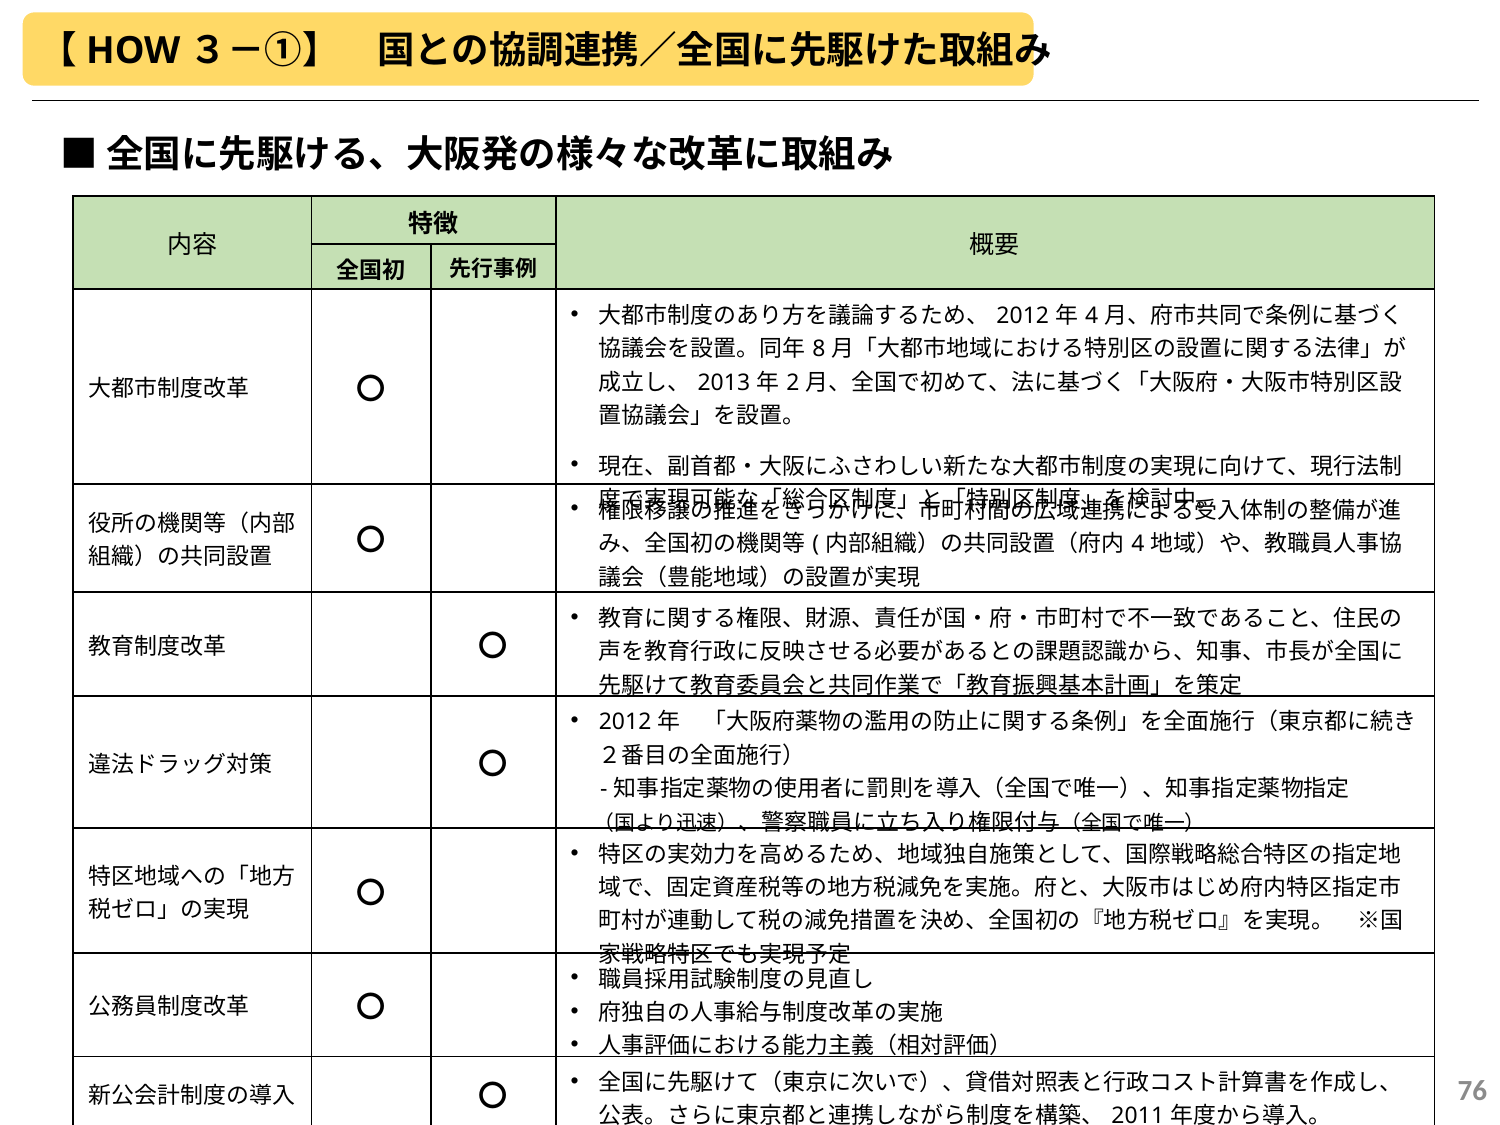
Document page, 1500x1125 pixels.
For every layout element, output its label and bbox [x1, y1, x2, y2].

table_cell [74, 954, 311, 1056]
table_header [557, 197, 1434, 288]
table_cell [432, 245, 555, 288]
table_cell [557, 829, 1434, 952]
table_cell [557, 290, 1434, 483]
table_cell [312, 245, 430, 288]
table_header [312, 197, 555, 243]
table_cell [312, 829, 430, 952]
table_cell [432, 485, 555, 591]
table_cell [74, 697, 311, 827]
table_header [74, 197, 311, 288]
table_cell [74, 290, 311, 483]
table_cell [557, 485, 1434, 591]
table_cell [312, 593, 430, 695]
table_cell [557, 697, 1434, 827]
table_cell [74, 485, 311, 591]
text_box [19, 9, 1037, 89]
table_cell [74, 829, 311, 952]
table_cell [432, 829, 555, 952]
table_cell [432, 593, 555, 695]
table_cell [432, 290, 555, 483]
table_cell [312, 697, 430, 827]
table_cell [432, 1057, 555, 1125]
table_cell [432, 697, 555, 827]
table_cell [557, 1057, 1434, 1125]
table_cell [312, 1057, 430, 1125]
slide_number [1435, 1059, 1500, 1120]
table_cell [312, 290, 430, 483]
table_cell [74, 593, 311, 695]
table_cell [557, 954, 1434, 1056]
table_cell [312, 485, 430, 591]
text_box [45, 122, 1412, 183]
table_cell [432, 954, 555, 1056]
table_cell [312, 954, 430, 1056]
table_cell [557, 593, 1434, 695]
table_cell [74, 1057, 311, 1125]
